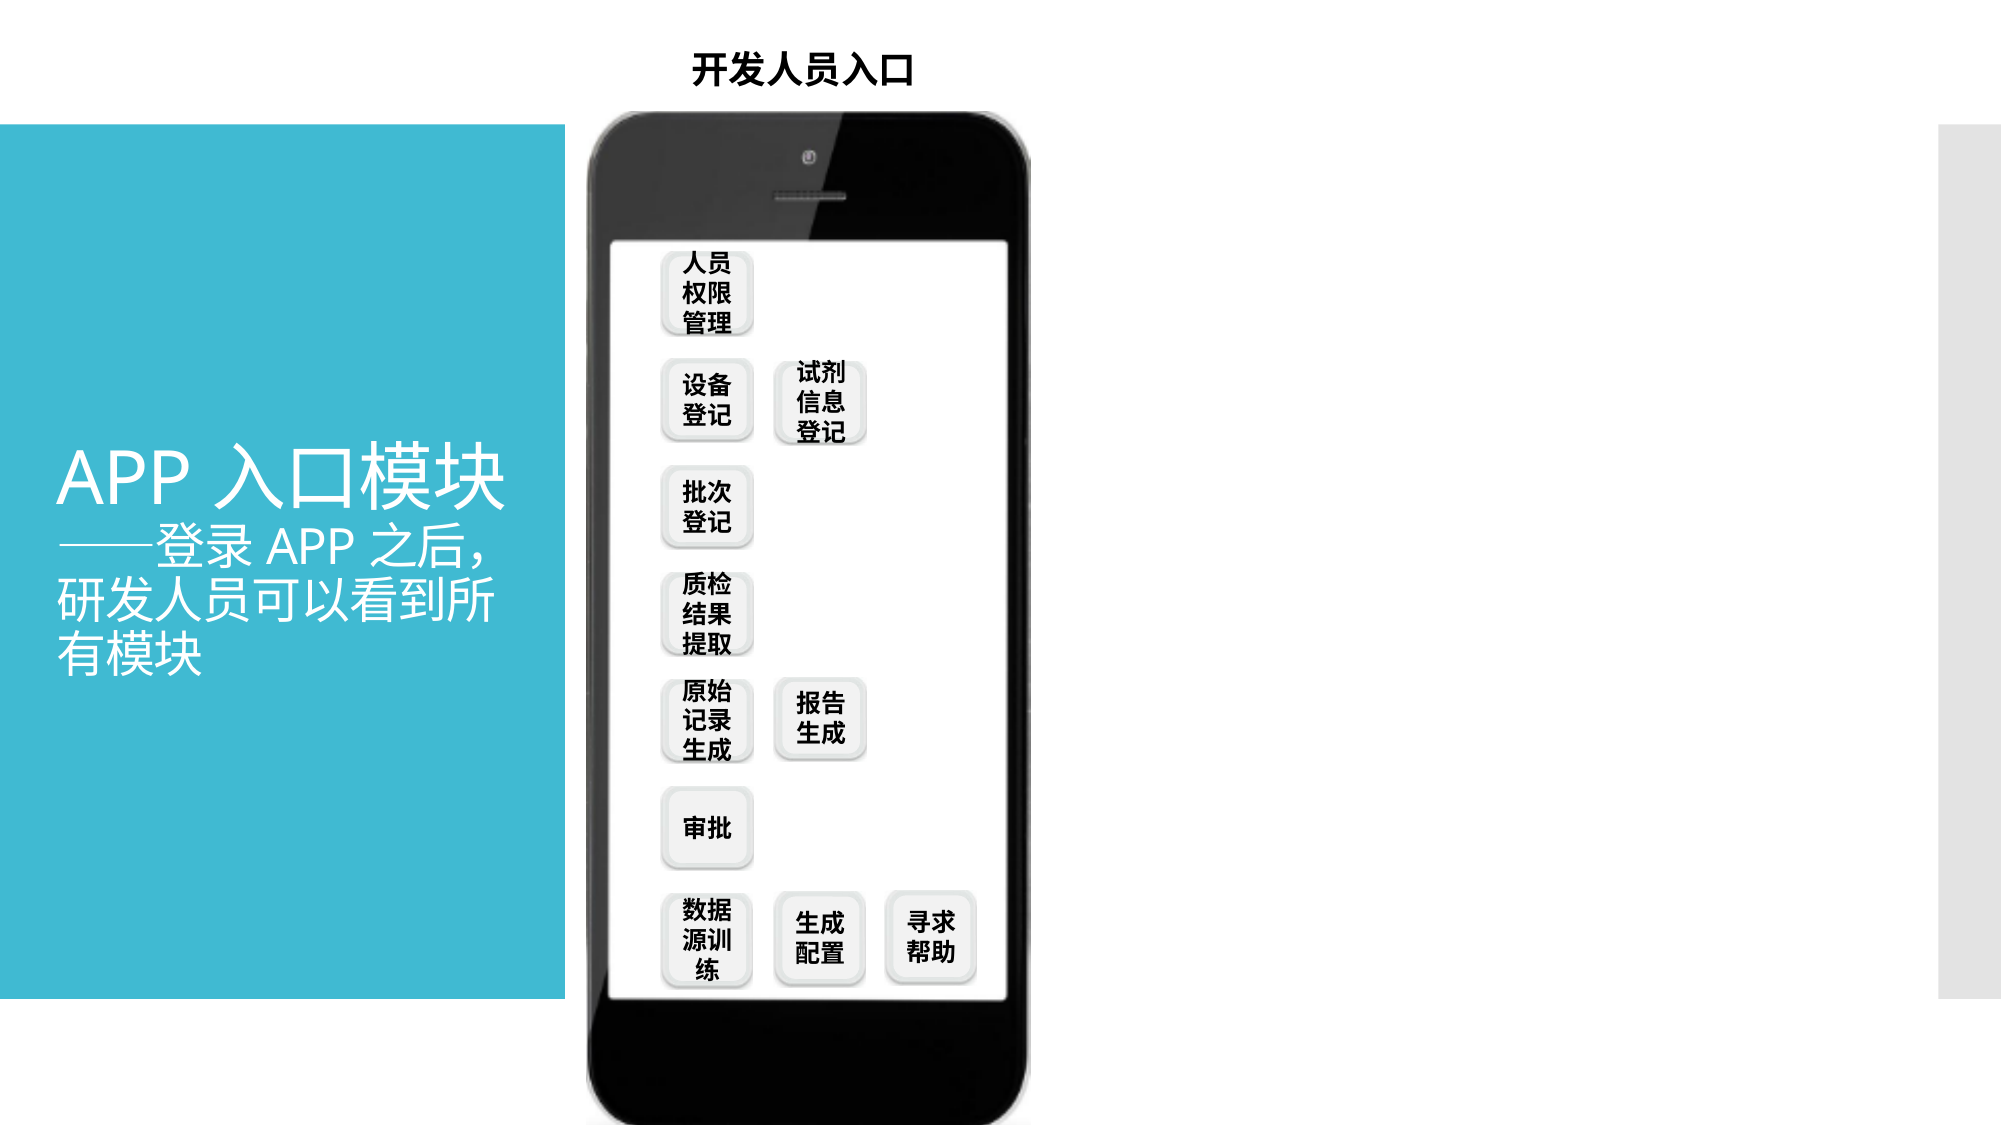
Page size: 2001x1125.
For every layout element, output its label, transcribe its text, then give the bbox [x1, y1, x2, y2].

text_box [585, 110, 1031, 1125]
title APP入口模块 ——登录APP之后，研发人员可以看到所有模块 [41, 184, 525, 940]
text_box 开发人员入口 [676, 38, 979, 99]
